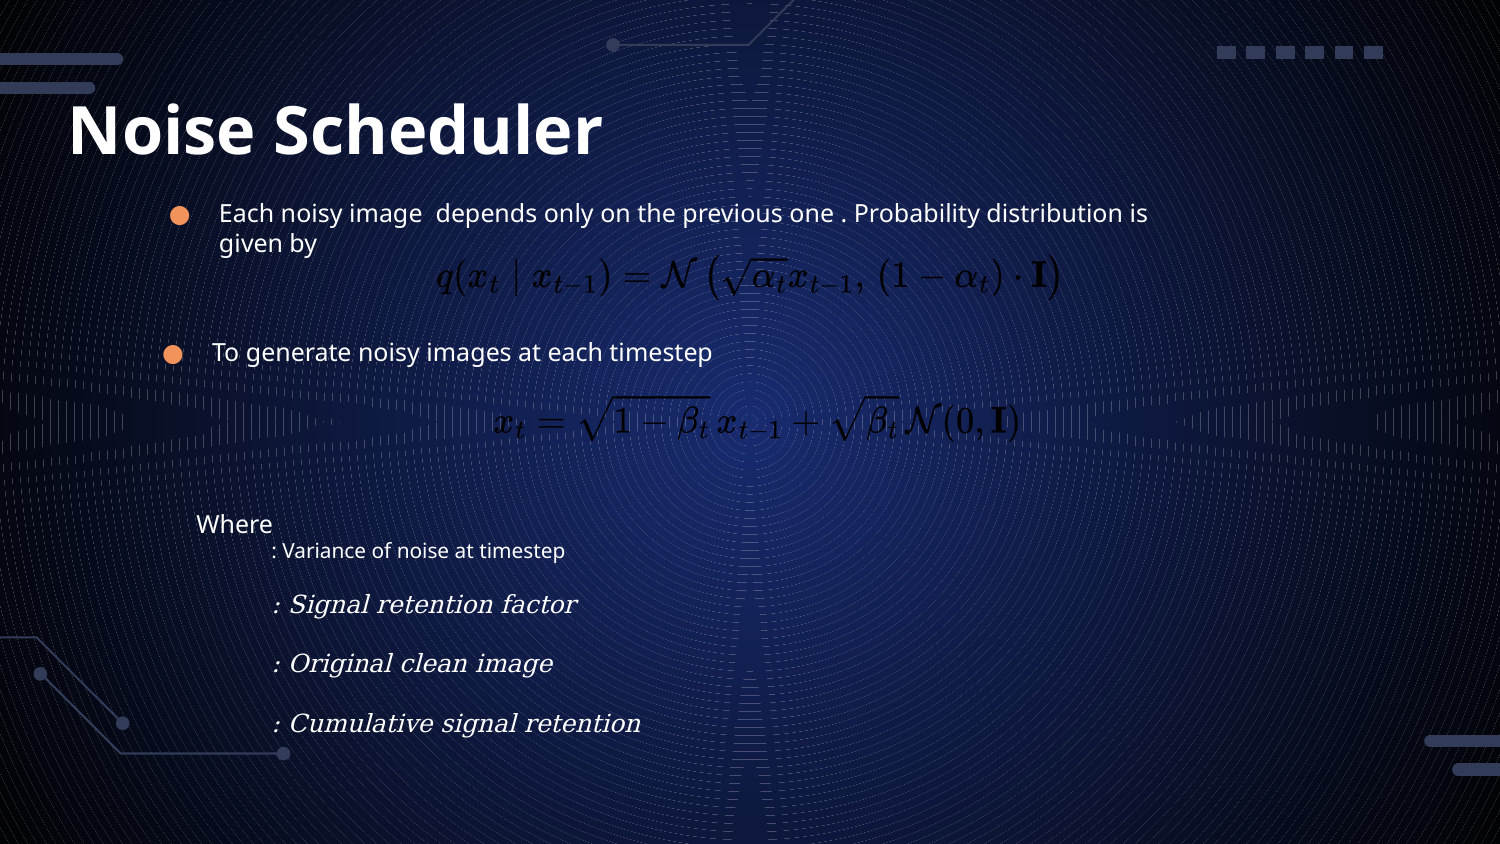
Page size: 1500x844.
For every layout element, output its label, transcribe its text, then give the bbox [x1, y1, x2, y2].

title Noise Scheduler [52, 89, 700, 184]
picture [436, 255, 1064, 301]
picture [493, 394, 1021, 443]
text_box To generate noisy images at each timestep [122, 321, 1197, 395]
